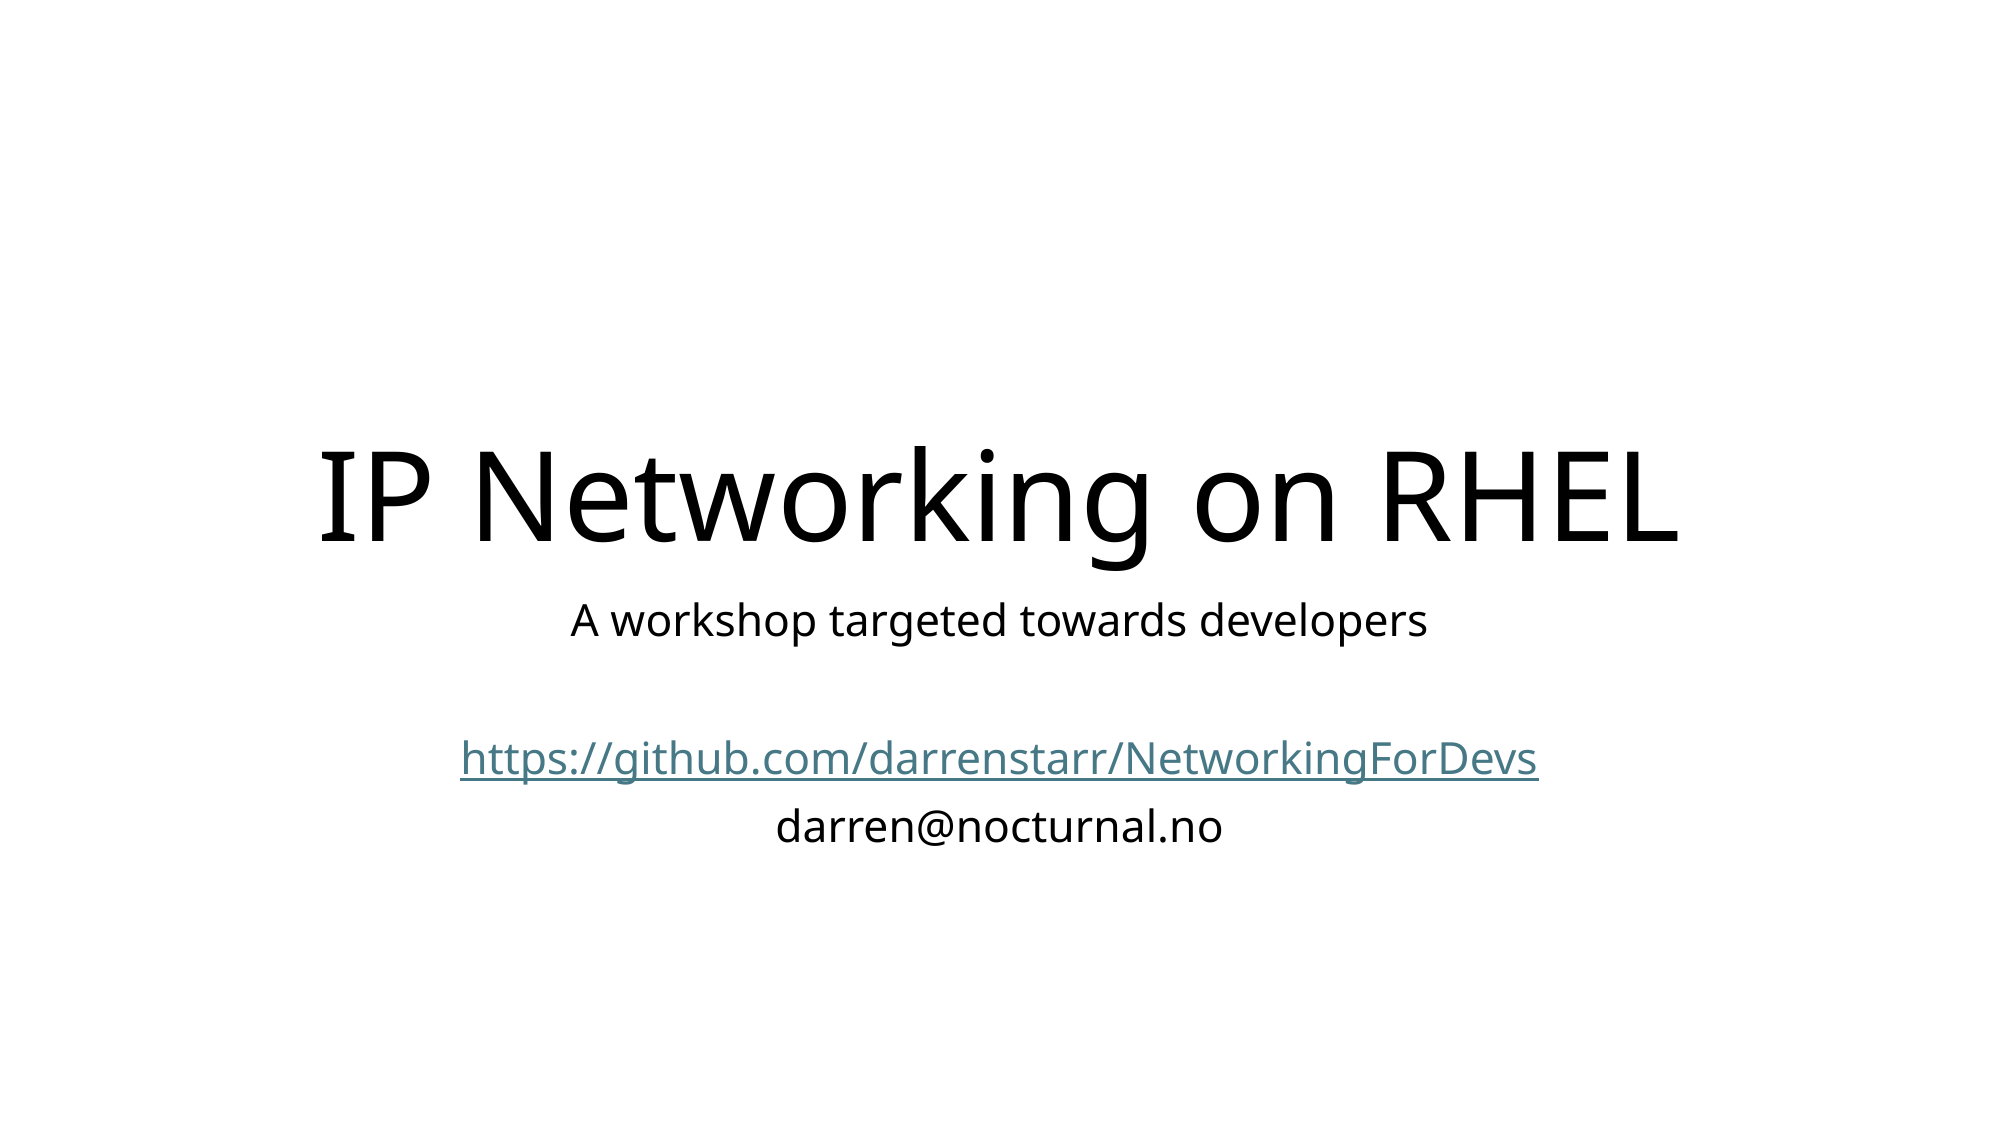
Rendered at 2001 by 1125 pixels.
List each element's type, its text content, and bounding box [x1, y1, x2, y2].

title IP Networking on RHEL [249, 184, 1750, 576]
subtitle A workshop targeted towards developers https://github.com/darrenstarr/NetworkingForDevs darren@nocturnal.no [249, 590, 1750, 863]
